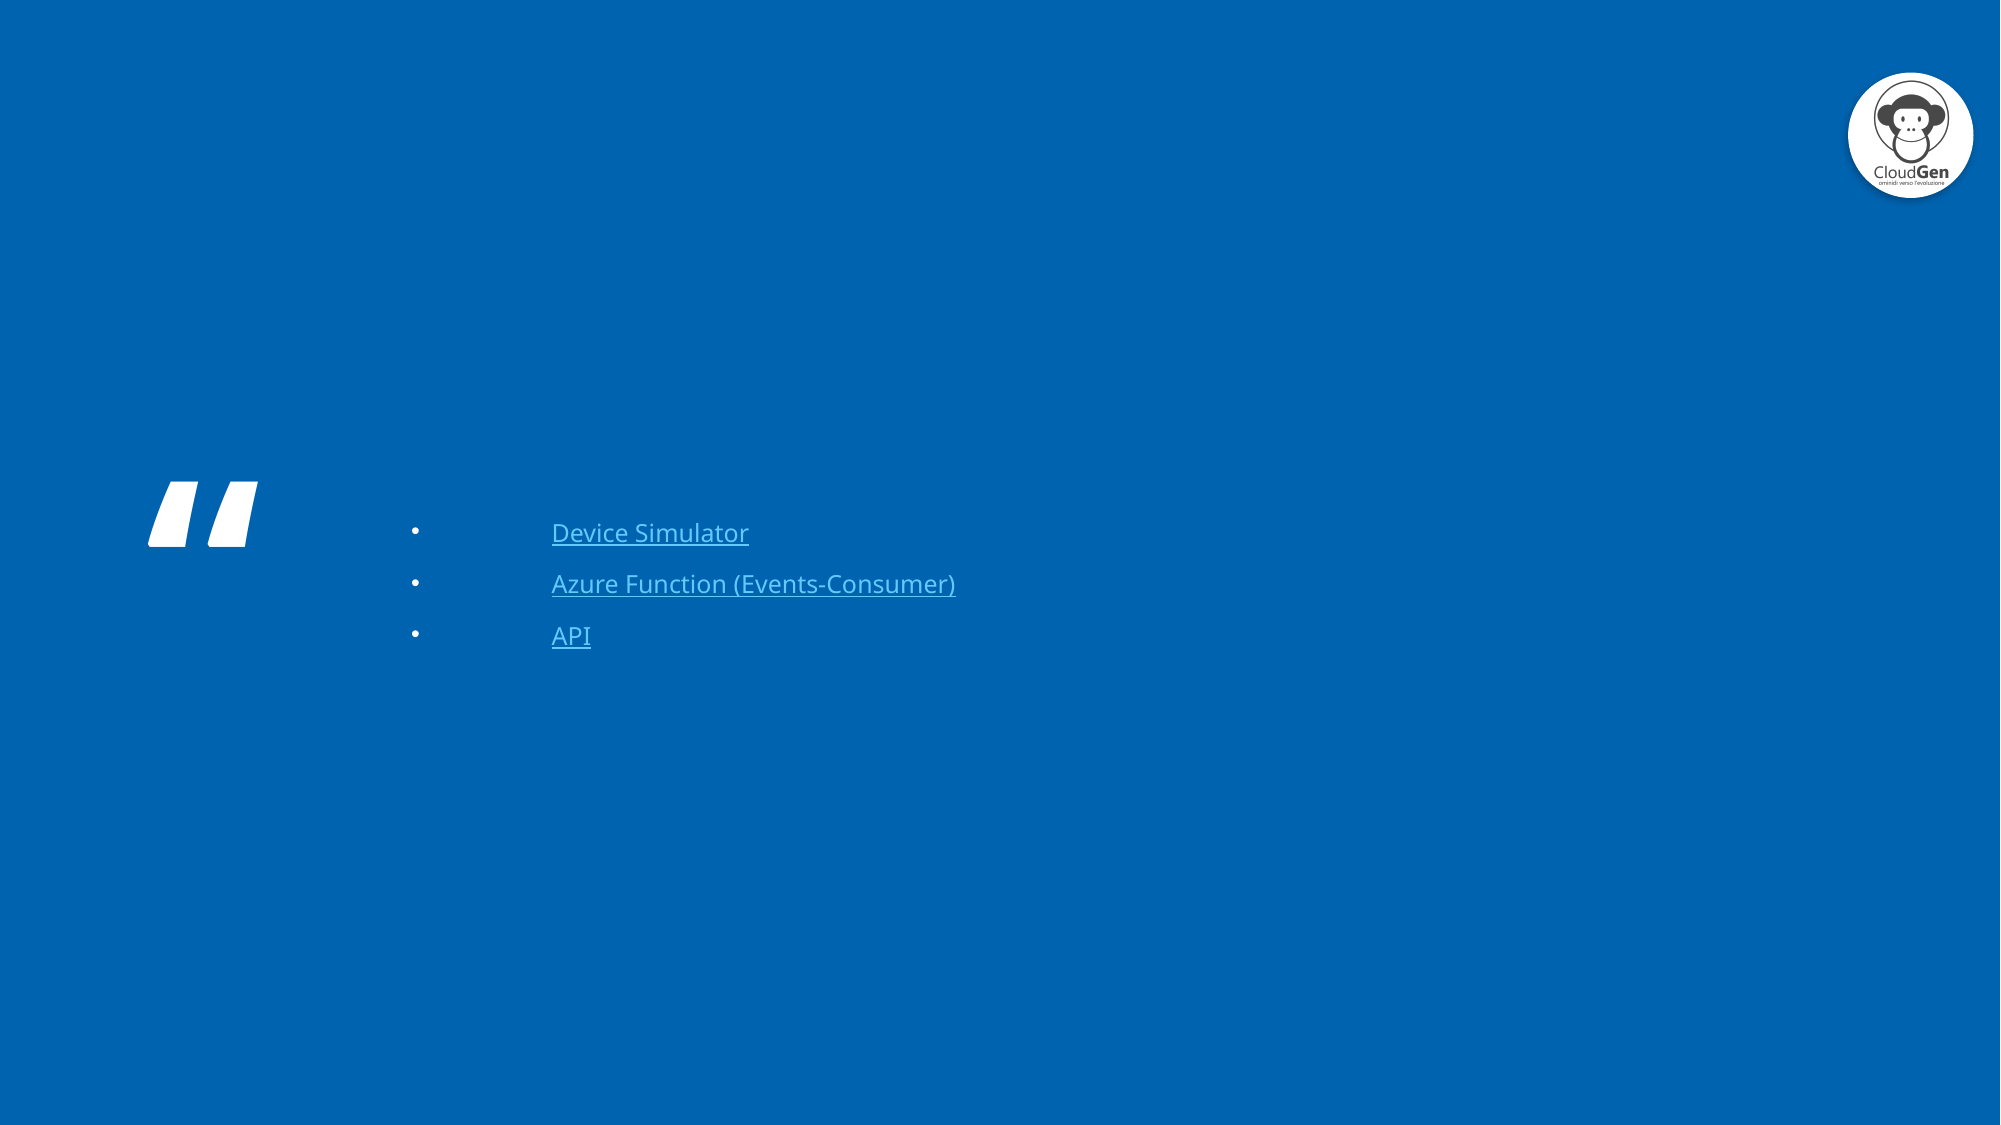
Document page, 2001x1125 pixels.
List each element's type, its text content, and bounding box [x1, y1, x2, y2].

picture [1855, 75, 1967, 187]
list Device Simulator Azure Function (Events-Consumer) API [396, 510, 1939, 686]
